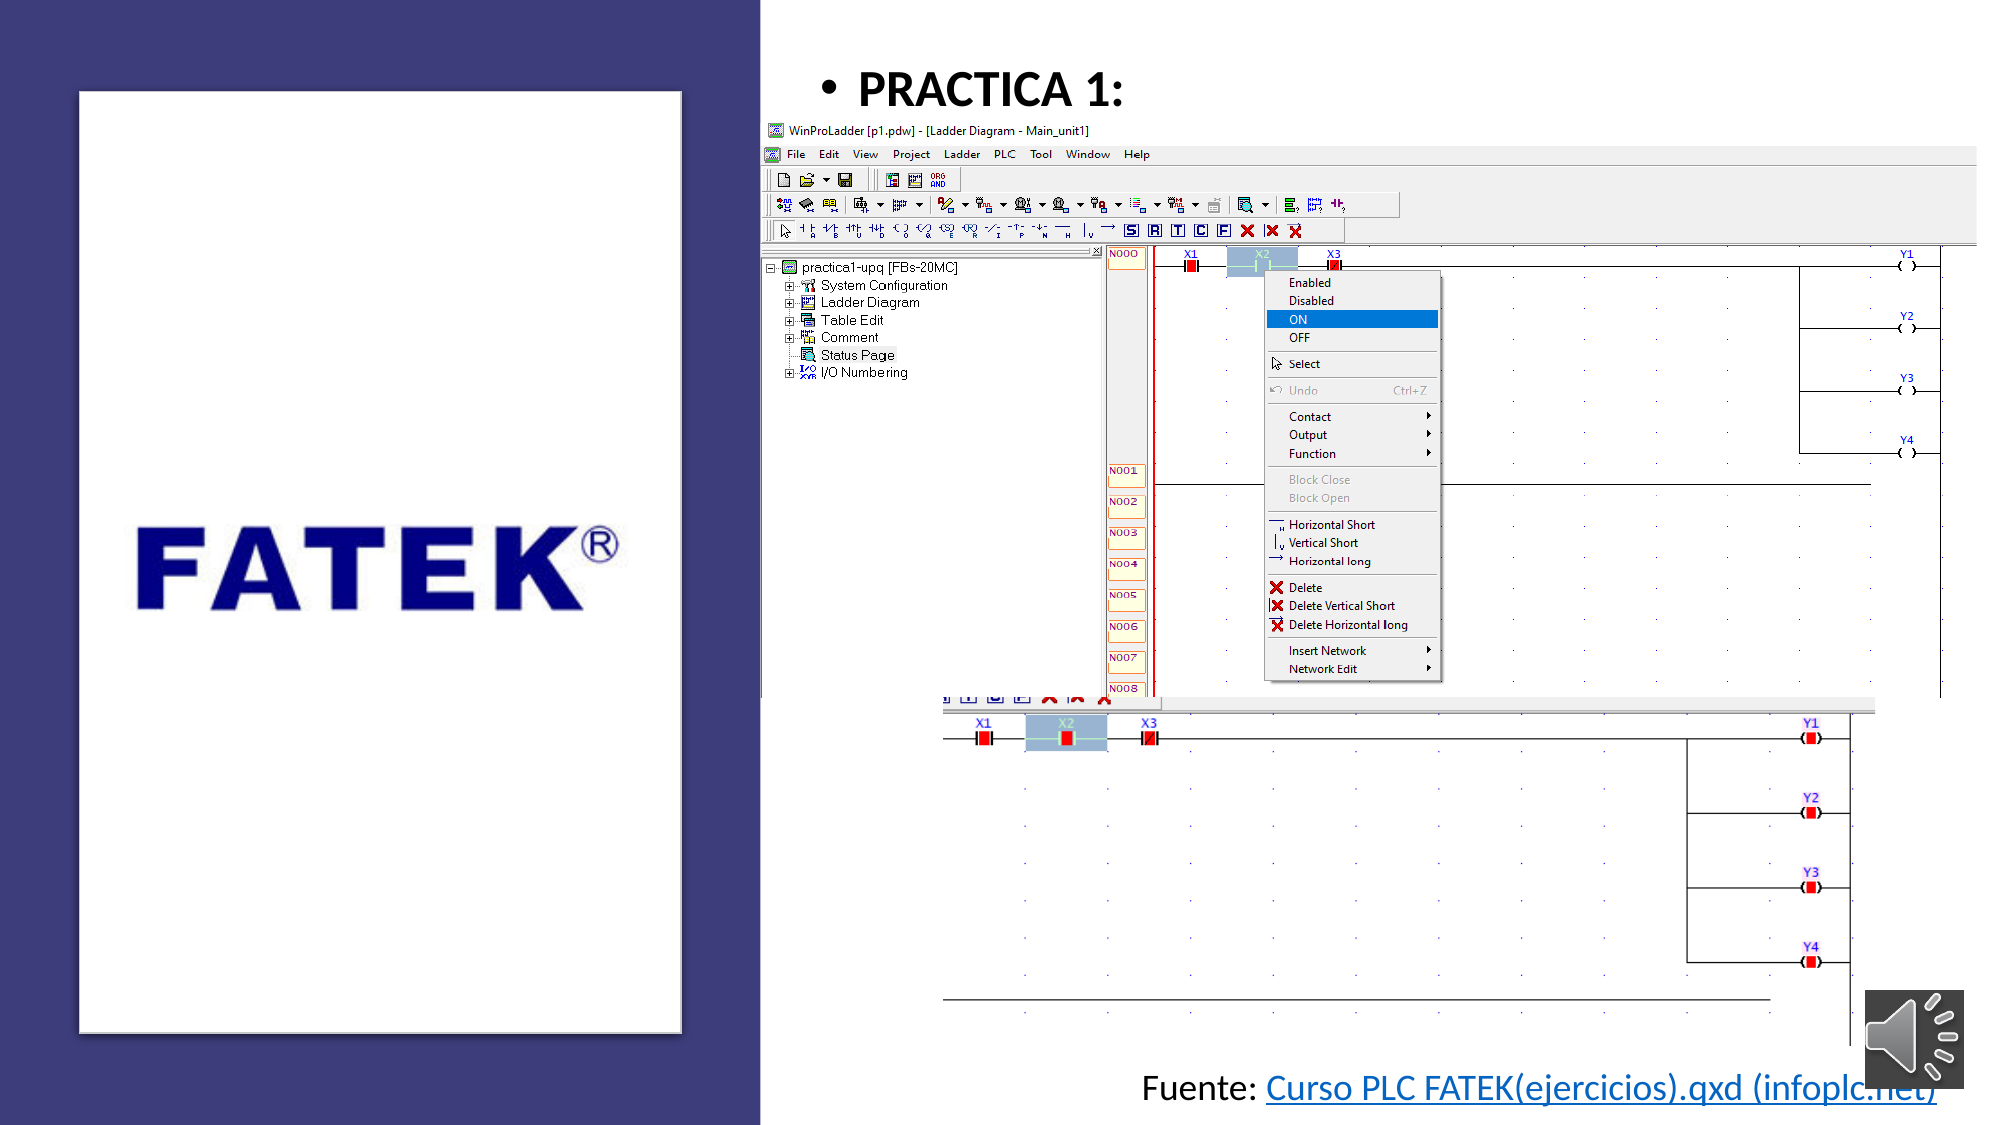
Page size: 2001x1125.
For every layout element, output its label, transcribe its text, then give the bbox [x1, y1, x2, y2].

text_box Fuente: Curso PLC FATEK(ejercicios).qxd (infoplc.net) [1127, 1055, 2000, 1115]
picture [124, 409, 636, 716]
picture [760, 123, 1977, 1090]
list PRACTICA 1: [805, 54, 1887, 123]
text_box [78, 91, 682, 1034]
text_box [0, 0, 761, 1125]
